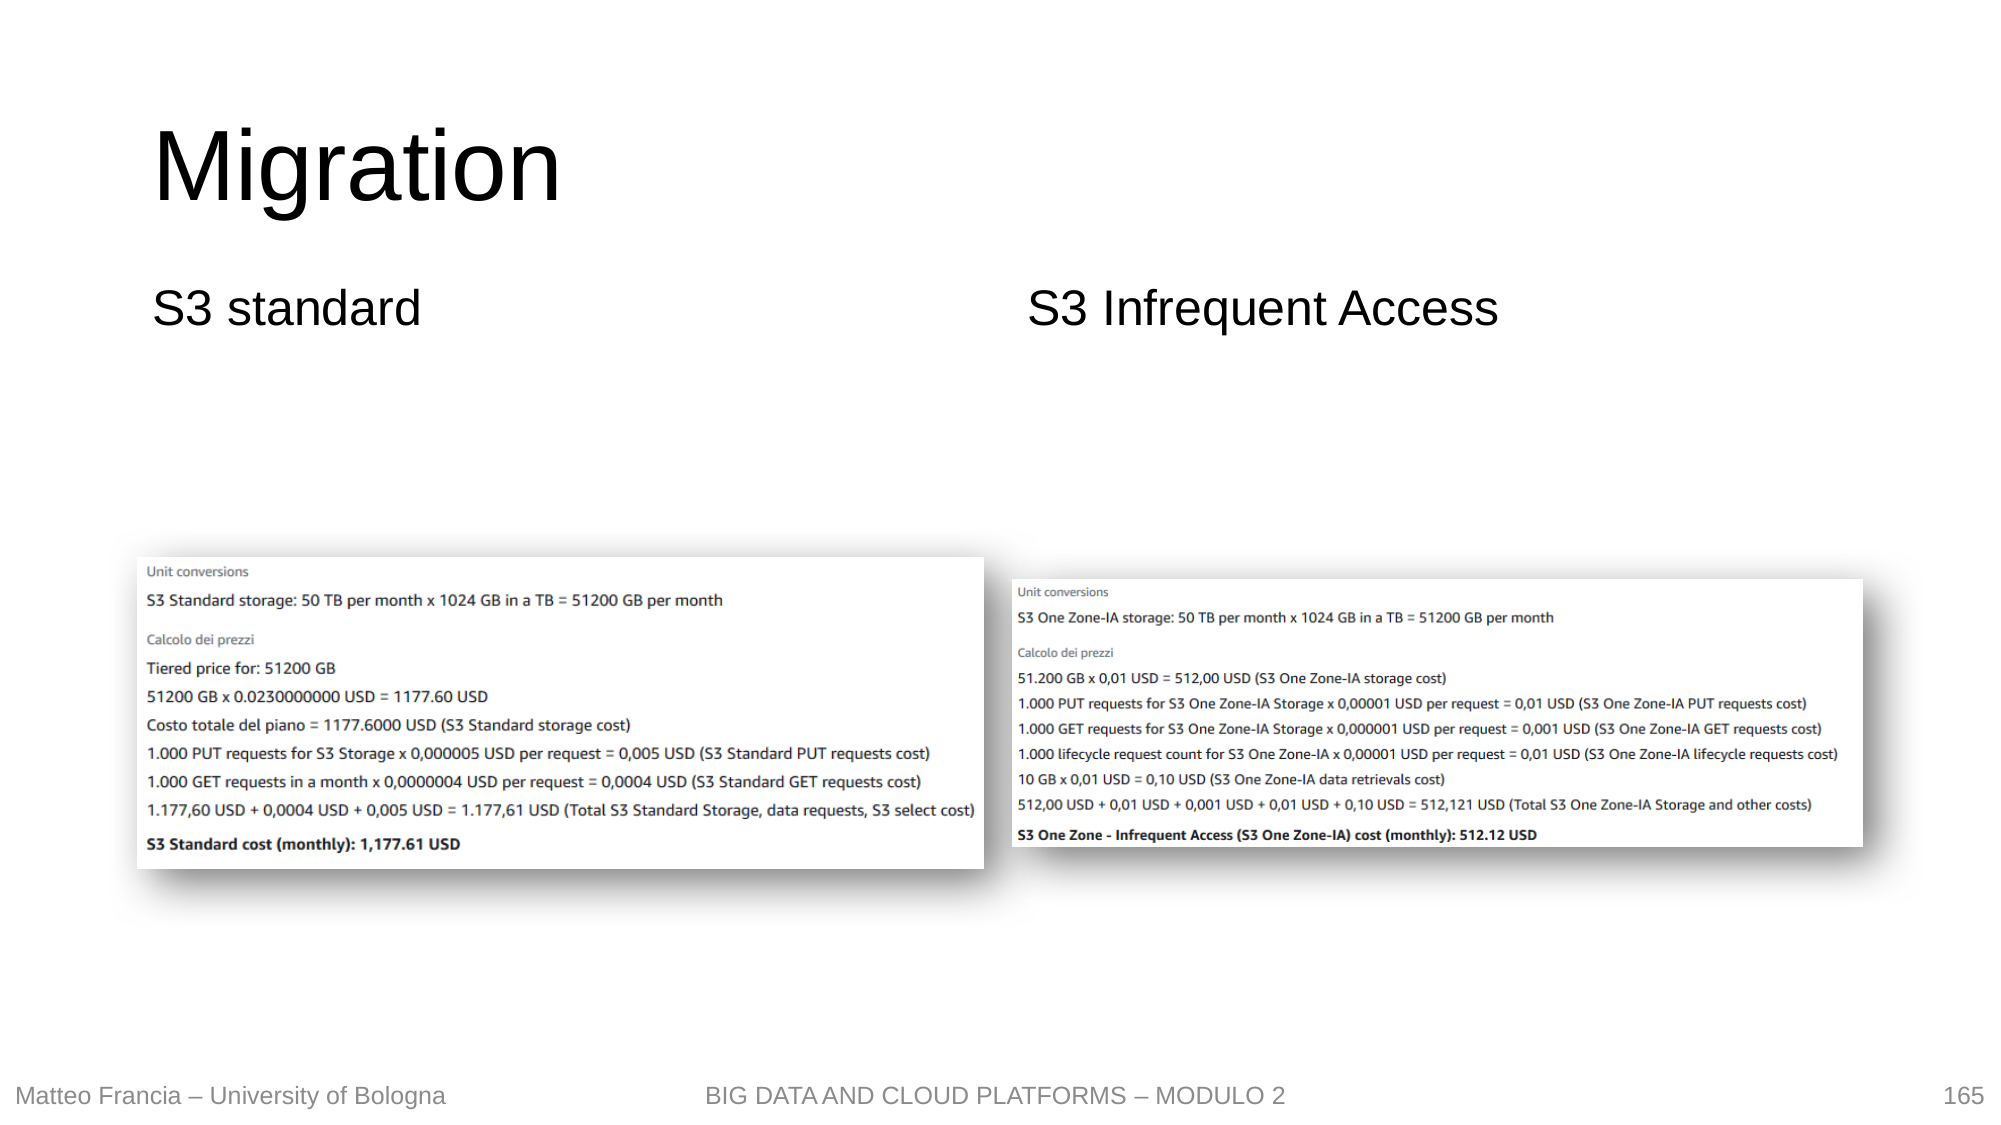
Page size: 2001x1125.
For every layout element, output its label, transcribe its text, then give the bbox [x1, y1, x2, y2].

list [137, 557, 984, 869]
footer Matteo Francia – University of Bologna [0, 1065, 466, 1125]
title Migration [137, 59, 1863, 278]
list S3 Infrequent Access [1012, 275, 1863, 344]
list S3 standard [137, 275, 984, 344]
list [1012, 579, 1863, 847]
slide_number 165 [1550, 1065, 2000, 1125]
